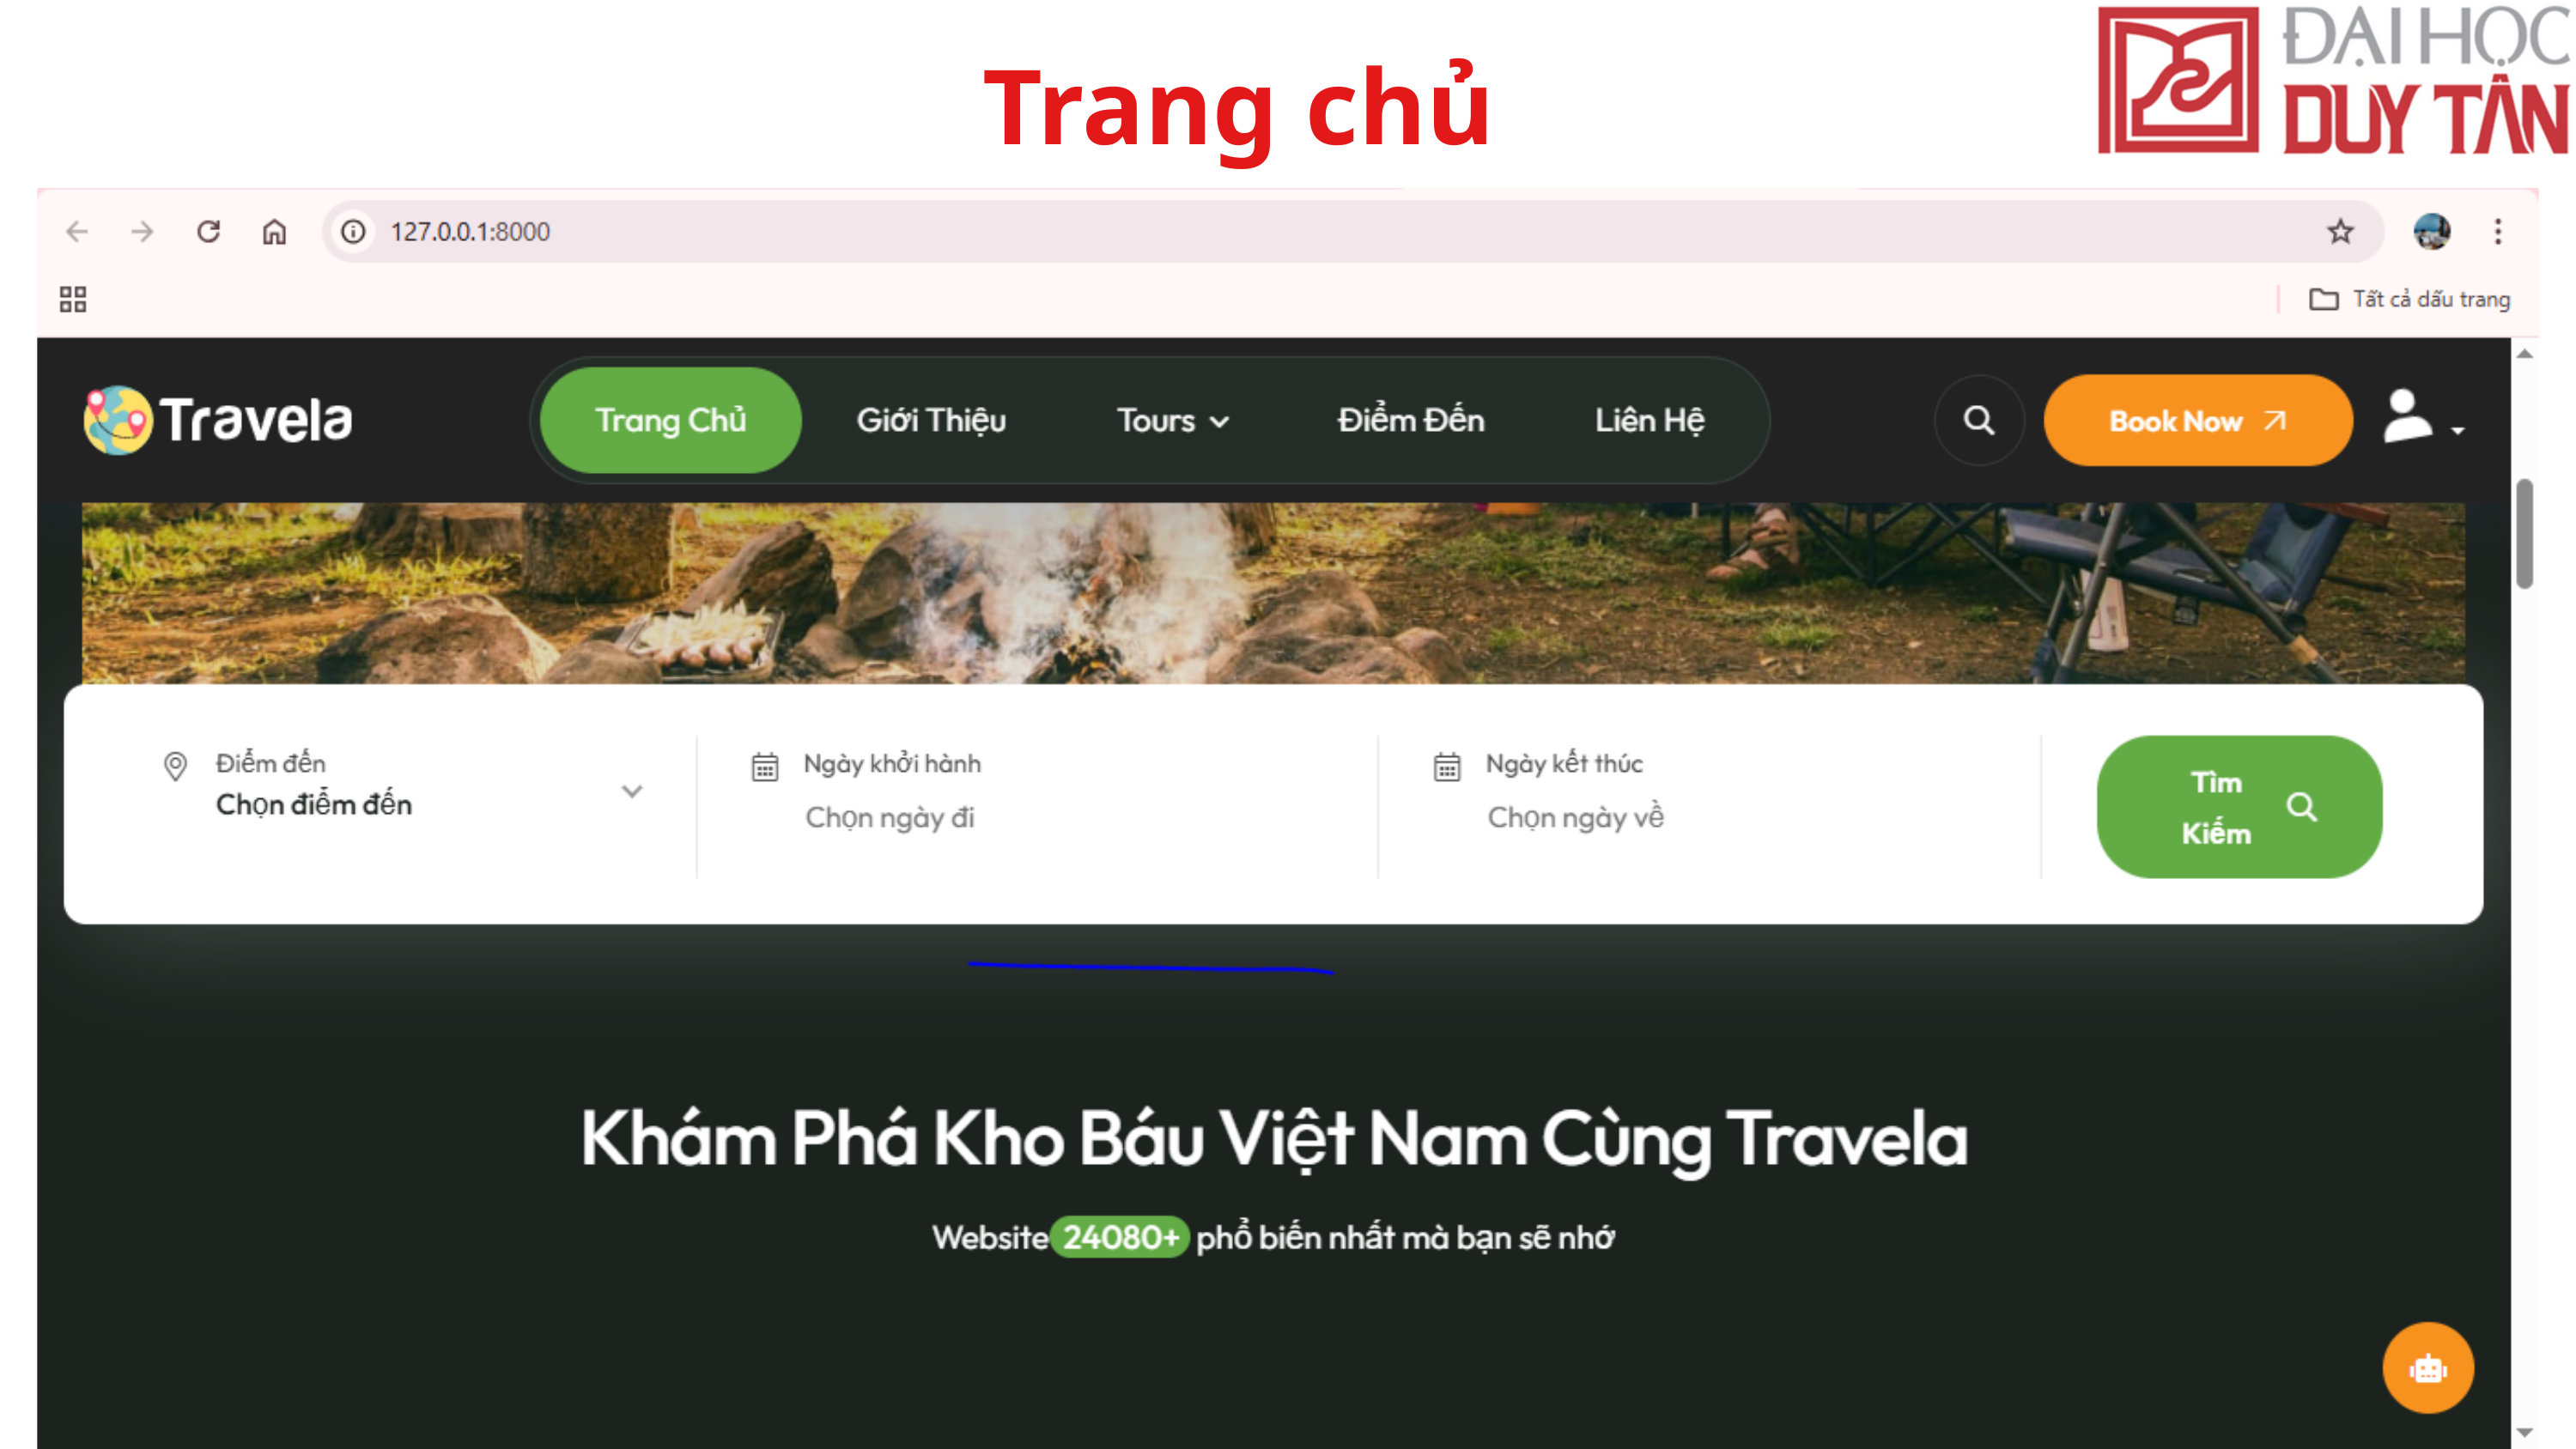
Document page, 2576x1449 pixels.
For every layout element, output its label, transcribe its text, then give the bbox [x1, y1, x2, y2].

text_box Trang chủ [982, 20, 1594, 166]
text_box [37, 188, 2539, 1449]
text_box [2090, 0, 2576, 161]
